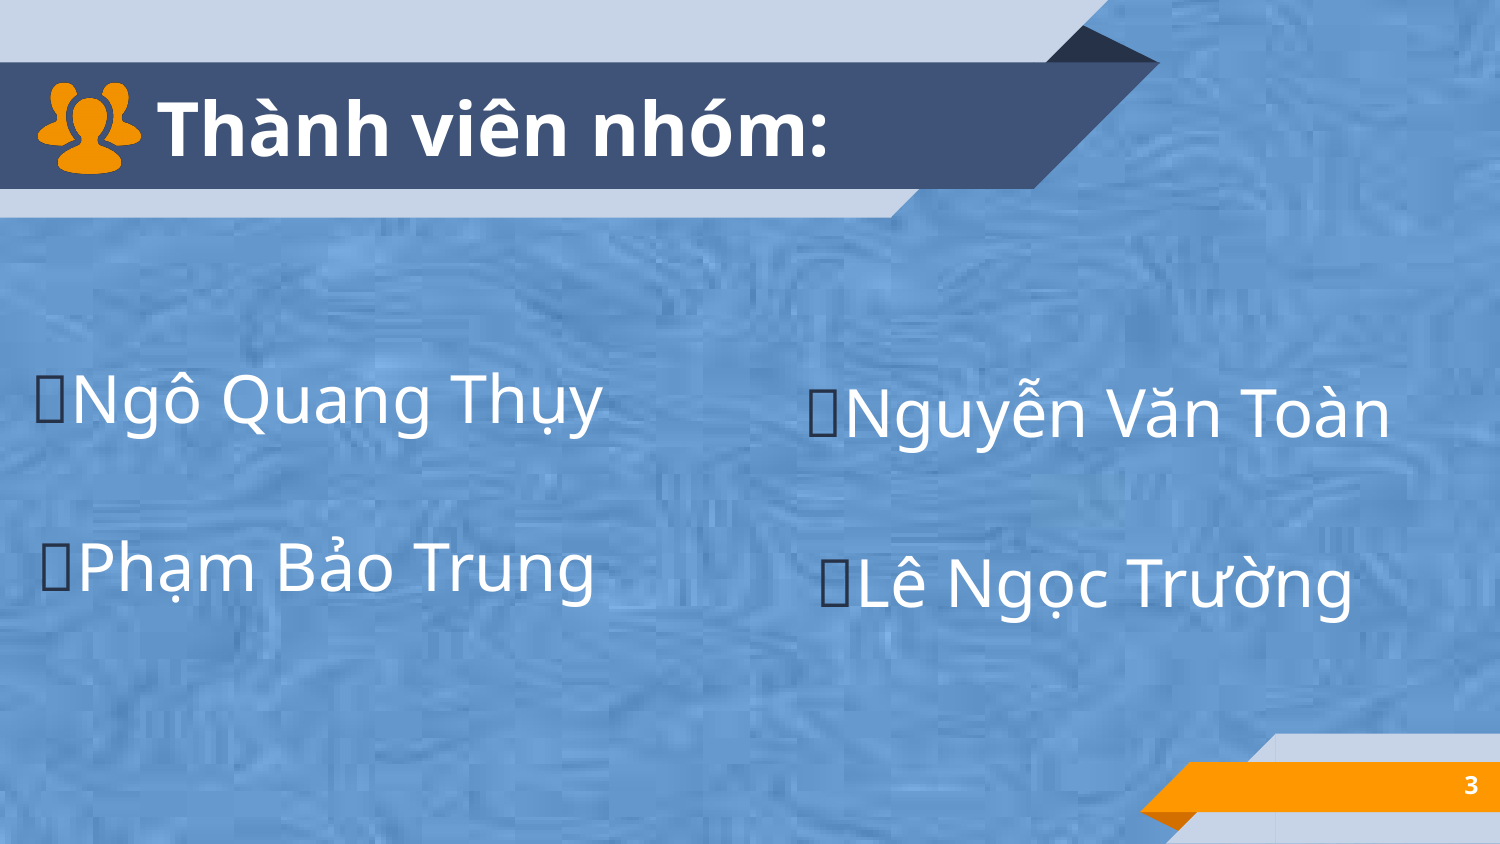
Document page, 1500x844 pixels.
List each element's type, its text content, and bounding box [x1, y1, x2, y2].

title Thành viên nhóm: [141, 63, 1004, 189]
text_box 👦Nguyễn Văn Toàn [788, 362, 1485, 458]
picture [0, 0, 1500, 844]
slide_number 3 [1249, 760, 1494, 813]
text_box 👦Ngô Quang Thụy [15, 349, 725, 445]
picture [38, 74, 142, 178]
text_box 👦Lê Ngọc Trường [782, 533, 1479, 629]
text_box 👦Phạm Bảo Trung [21, 517, 674, 613]
